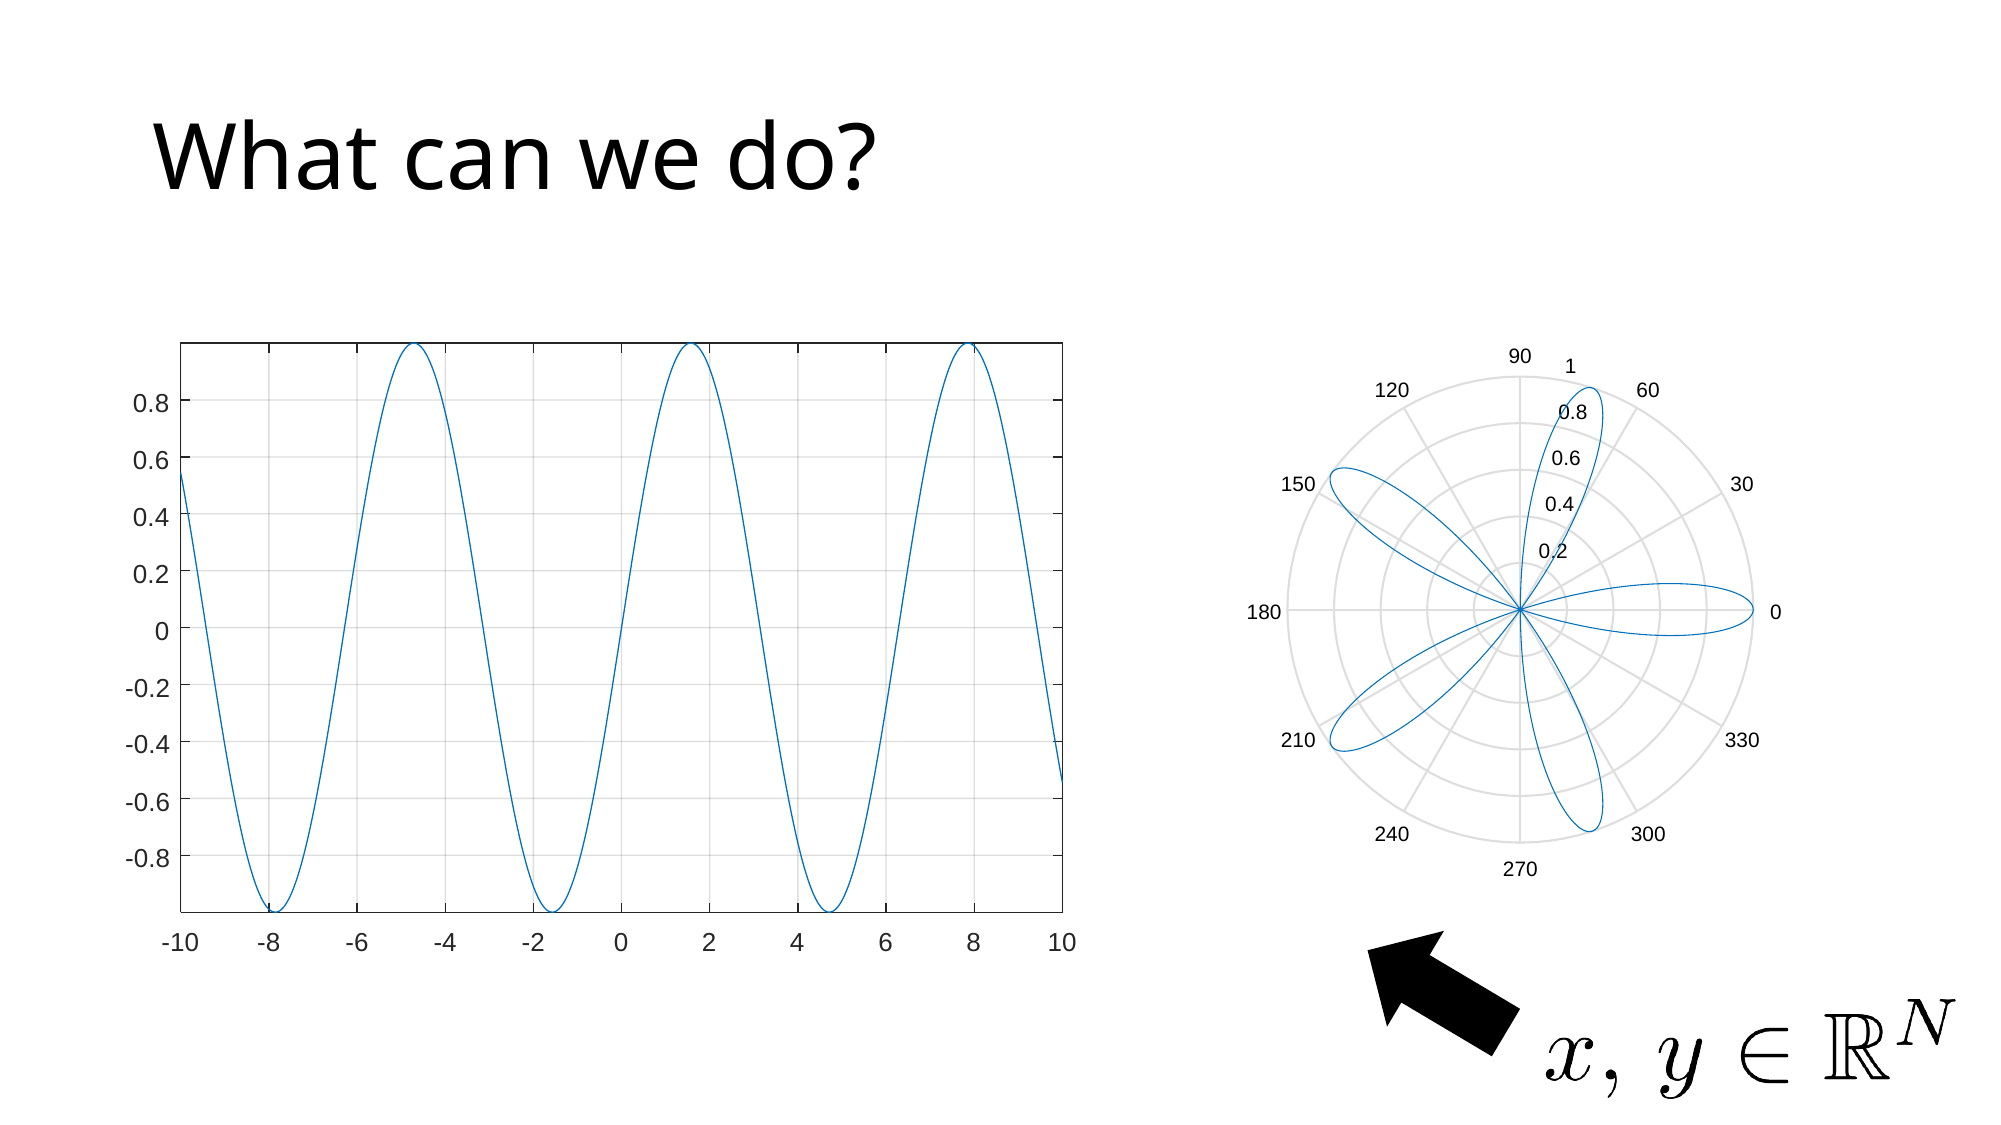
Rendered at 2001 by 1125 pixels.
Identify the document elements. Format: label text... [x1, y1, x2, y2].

picture [1545, 999, 1956, 1099]
title What can we do? [137, 50, 1863, 269]
picture [32, 290, 1942, 986]
text_box [1367, 949, 1521, 1057]
